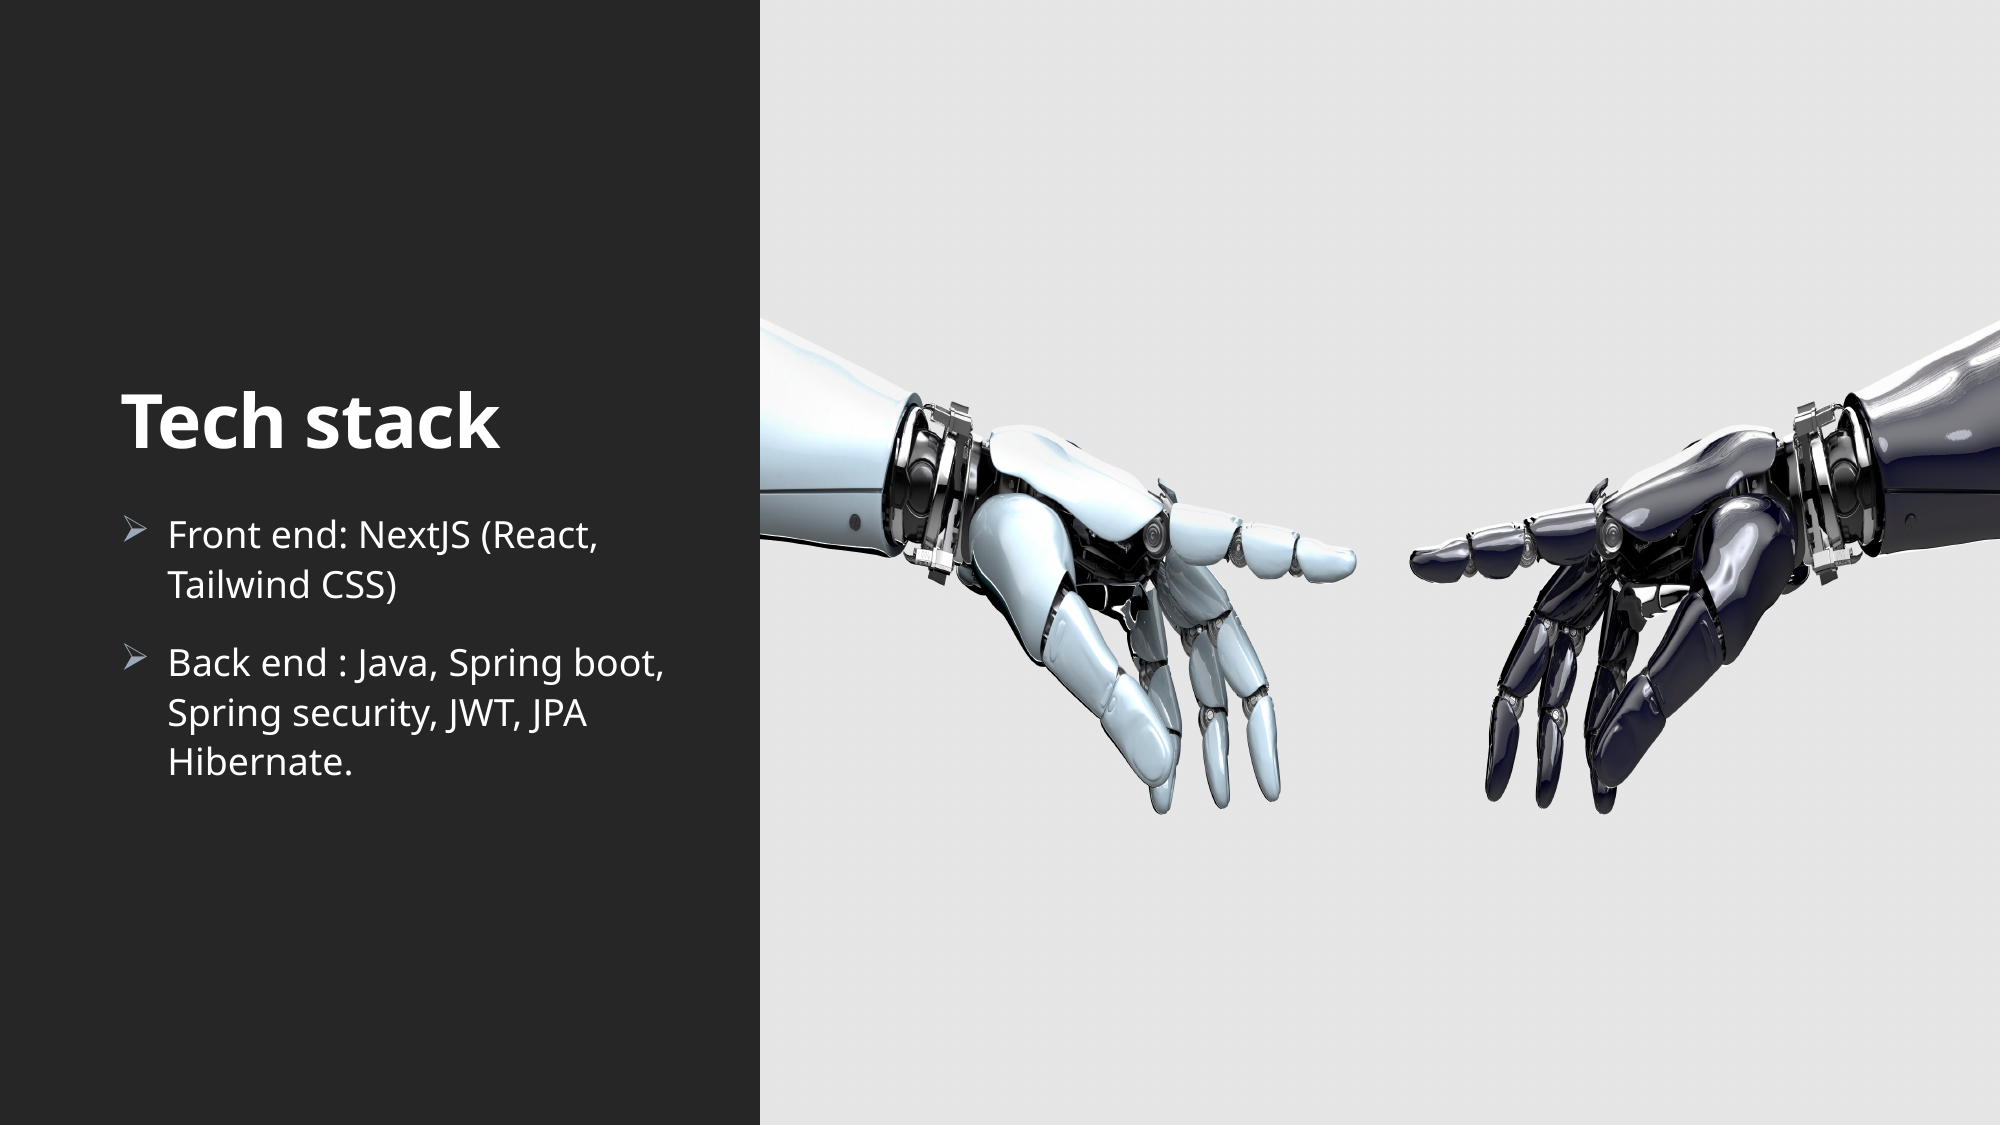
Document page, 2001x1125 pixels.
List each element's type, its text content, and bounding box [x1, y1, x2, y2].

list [760, 0, 2000, 1125]
title Tech stack [105, 128, 683, 473]
list Front end: NextJS (React, Tailwind CSS) Back end : Java, Spring boot, Spring security, JWT, JPA Hibernate. [105, 499, 683, 1002]
